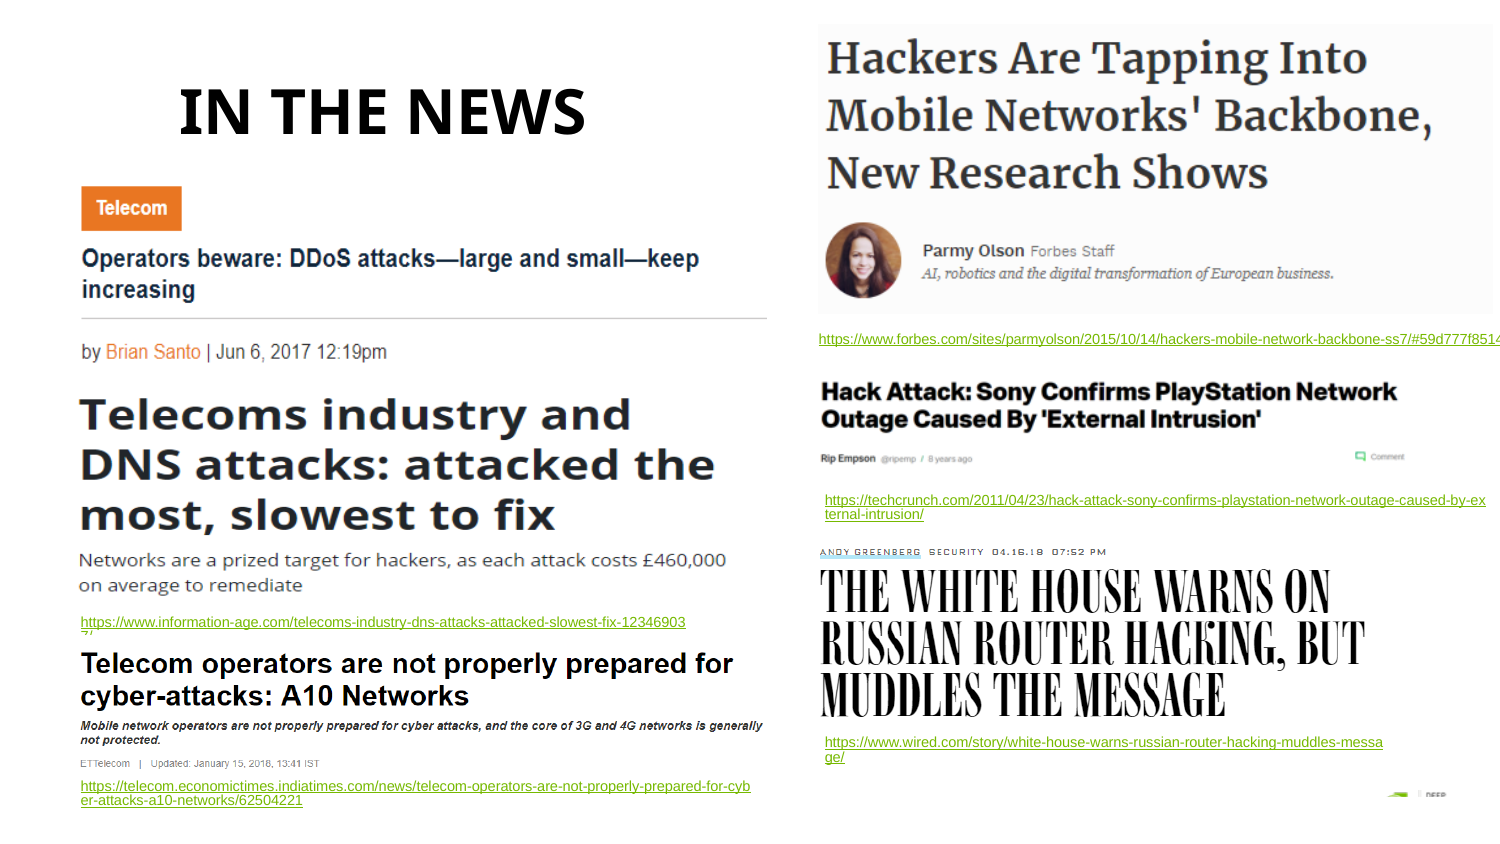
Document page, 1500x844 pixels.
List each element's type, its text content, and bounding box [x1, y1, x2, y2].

text_box https://www.information-age.com/telecoms-industry-dns-attacks-attacked-slowest-fix-123469037/ [68, 612, 699, 633]
picture [1384, 790, 1465, 796]
picture [67, 635, 767, 778]
picture [76, 169, 767, 376]
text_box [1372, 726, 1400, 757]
text_box https://techcrunch.com/2011/04/23/hack-attack-sony-confirms-playstation-network-outage-caused-by-external-intrusion/ [812, 484, 1499, 531]
text_box https://telecom.economictimes.indiatimes.com/news/telecom-operators-are-not-properly-prepared-for-cyber-attacks-a10-networks/62504221 [68, 784, 767, 817]
picture [817, 24, 1493, 315]
picture [817, 361, 1439, 478]
picture [817, 537, 1368, 757]
text_box https://www.forbes.com/sites/parmyolson/2015/10/14/hackers-mobile-network-backbone-ss7/#59d777f85142 [806, 323, 1500, 354]
title IN THE NEWS [38, 73, 728, 154]
picture [67, 391, 751, 604]
